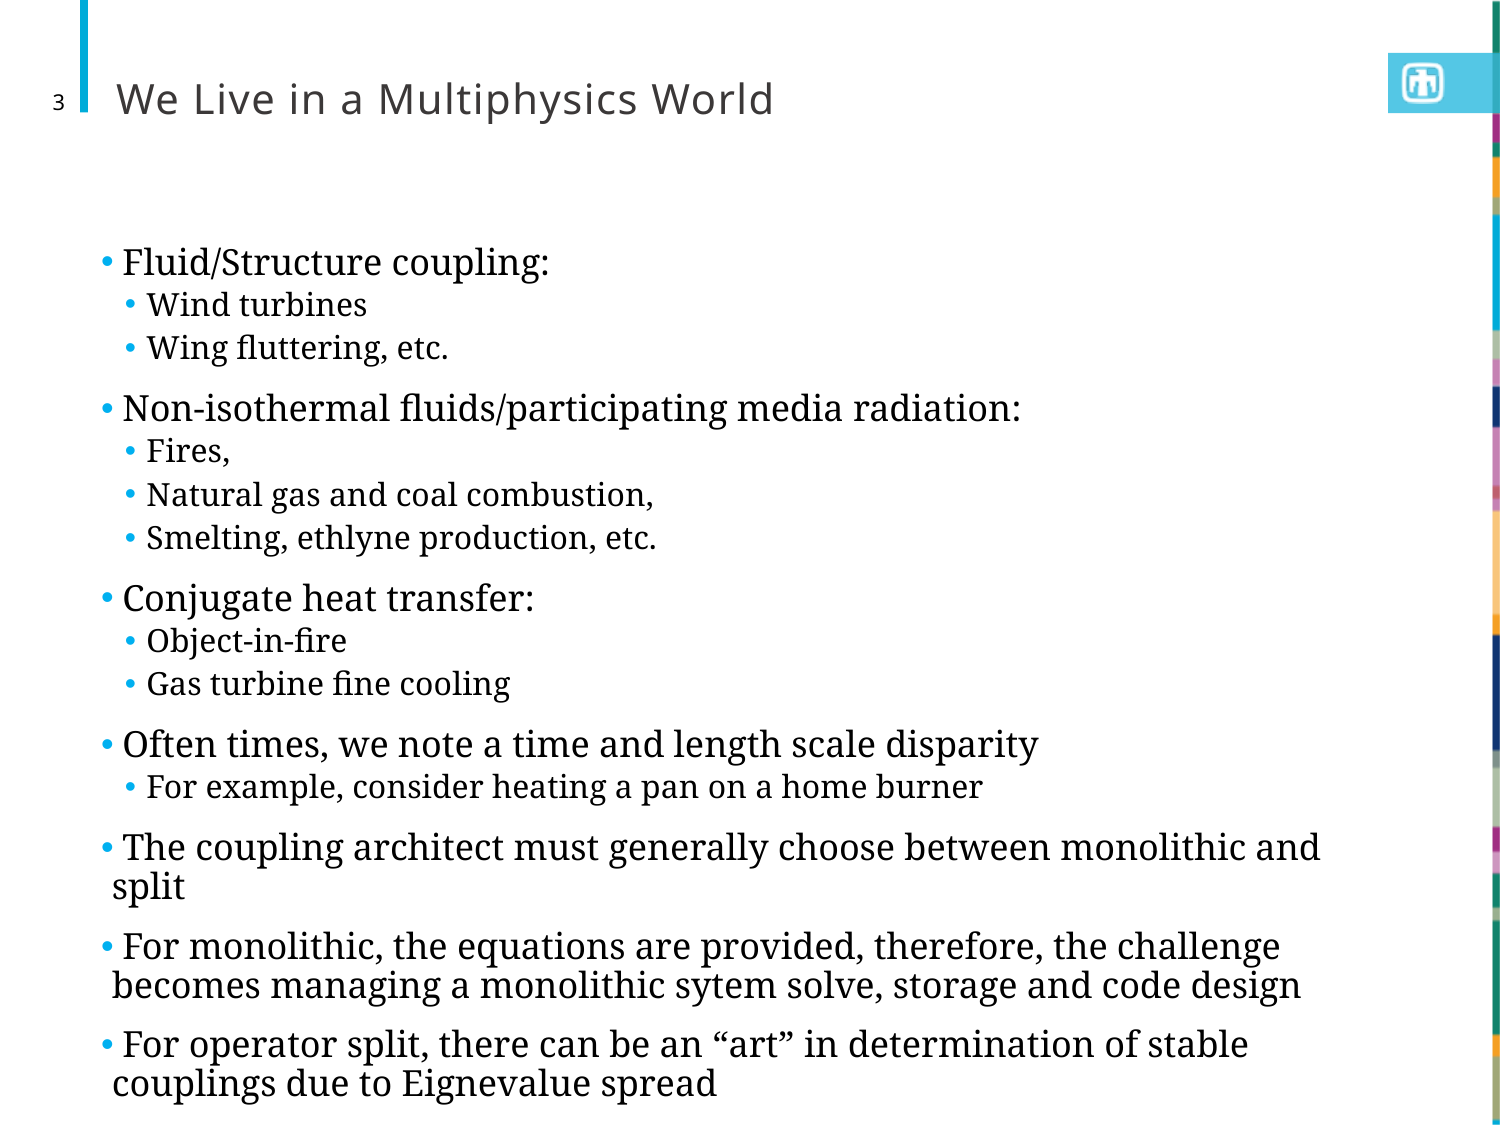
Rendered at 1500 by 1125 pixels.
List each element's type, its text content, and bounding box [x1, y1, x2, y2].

slide_number 3 [7, 73, 80, 133]
picture [1401, 62, 1445, 104]
title We Live in a Multiphysics World [101, 36, 1339, 131]
list Fluid/Structure coupling: Wind turbines Wing fluttering, etc. Non-isothermal fluids/participating media radiation: Fires, Natural gas and coal combustion, Smelting, ethlyne production, etc. Conjugate heat transfer: Object-in-fire Gas turbine fine cooling Often times, we note a time and length scale disparity For example, consider heating a pan on a home burner The coupling architect must generally choose between monolithic and split For monolithic, the equations are provided, therefore, the challenge becomes managing a monolithic sytem solve, storage and code design For operator split, there can be an “art” in determination of stable couplings due to Eignevalue spread [101, 236, 1339, 1125]
picture [1493, 1, 1500, 215]
picture [1493, 330, 1499, 1120]
